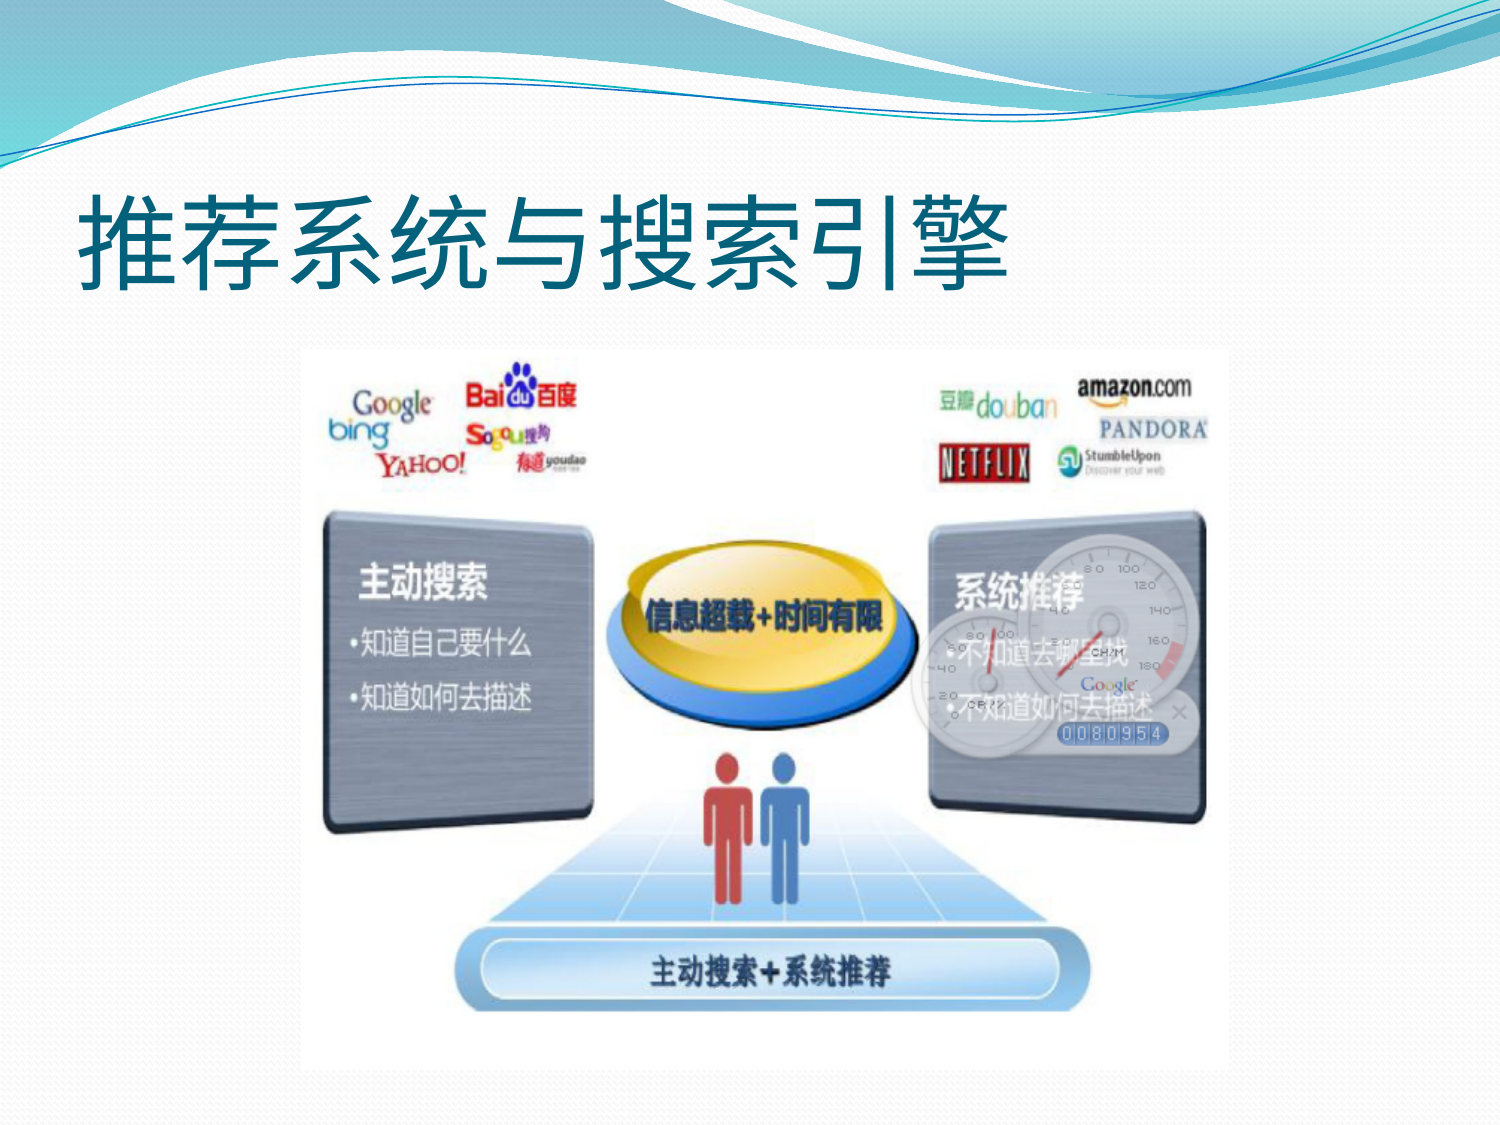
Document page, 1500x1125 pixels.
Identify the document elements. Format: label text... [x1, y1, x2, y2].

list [300, 349, 1229, 1071]
title 推荐系统与搜索引擎 [75, 115, 1425, 303]
